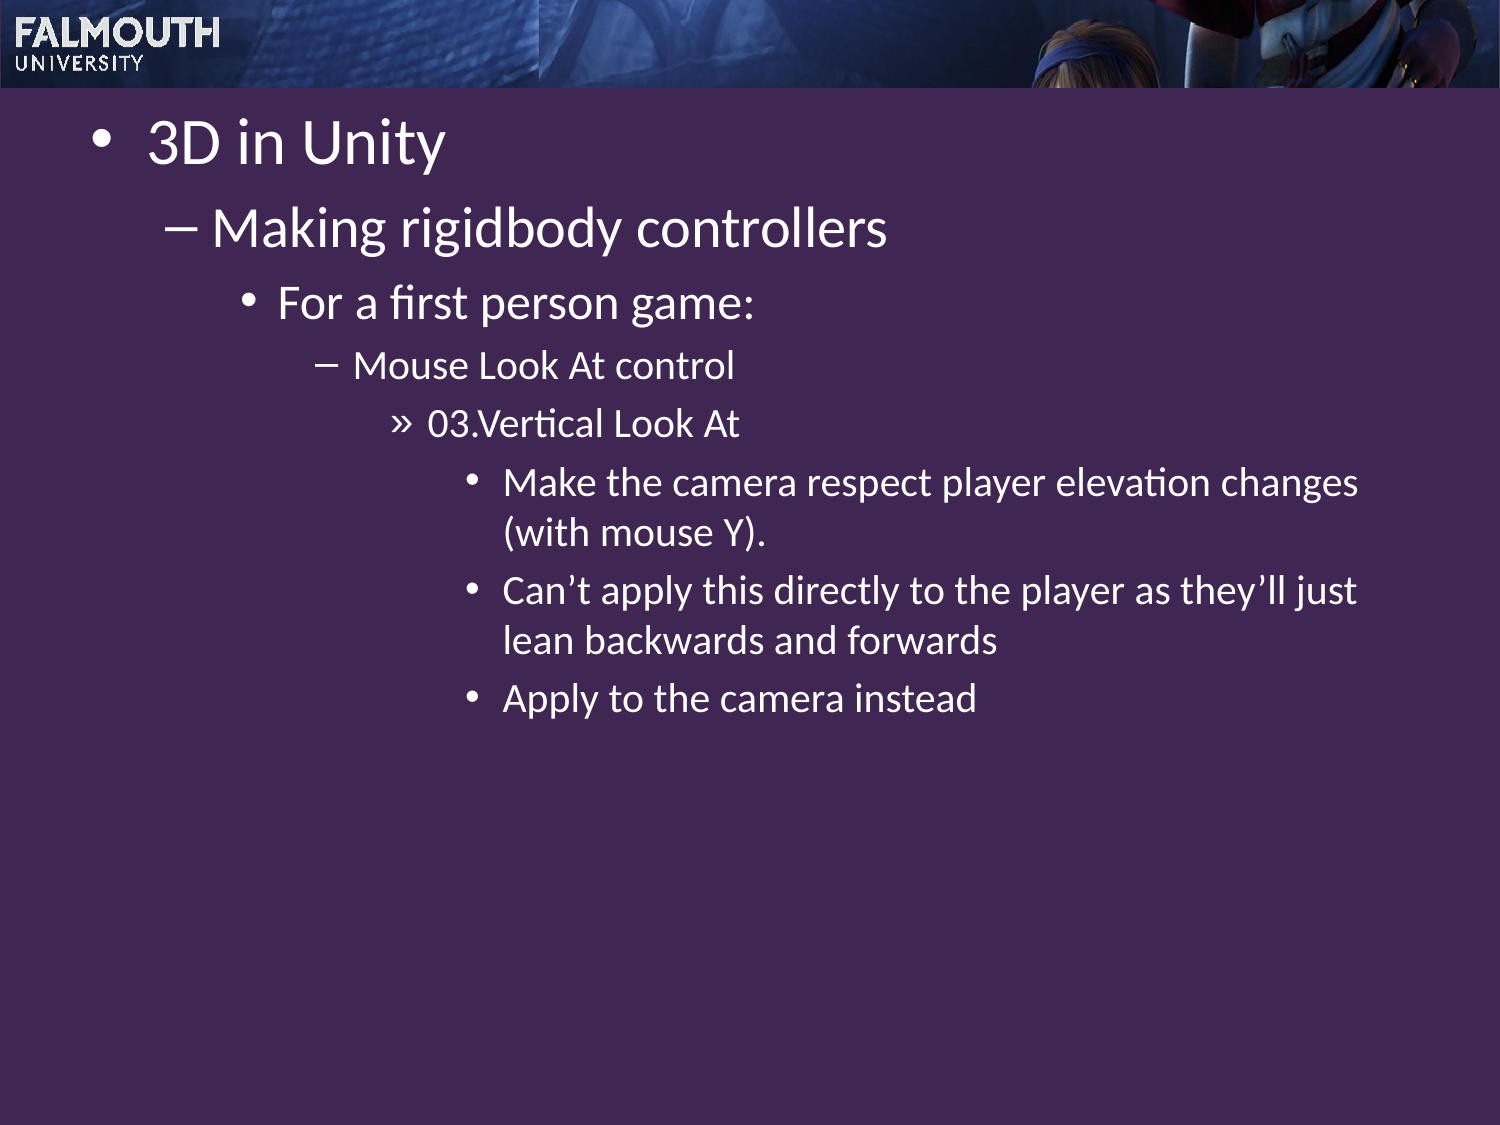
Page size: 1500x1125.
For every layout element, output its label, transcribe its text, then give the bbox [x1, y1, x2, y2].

picture [0, 0, 1500, 90]
list 3D in Unity Making rigidbody controllers For a first person game: Mouse Look At control 03.Vertical Look At Make the camera respect player elevation changes (with mouse Y). Can’t apply this directly to the player as they’ll just lean backwards and forwards Apply to the camera instead [75, 90, 1425, 1125]
